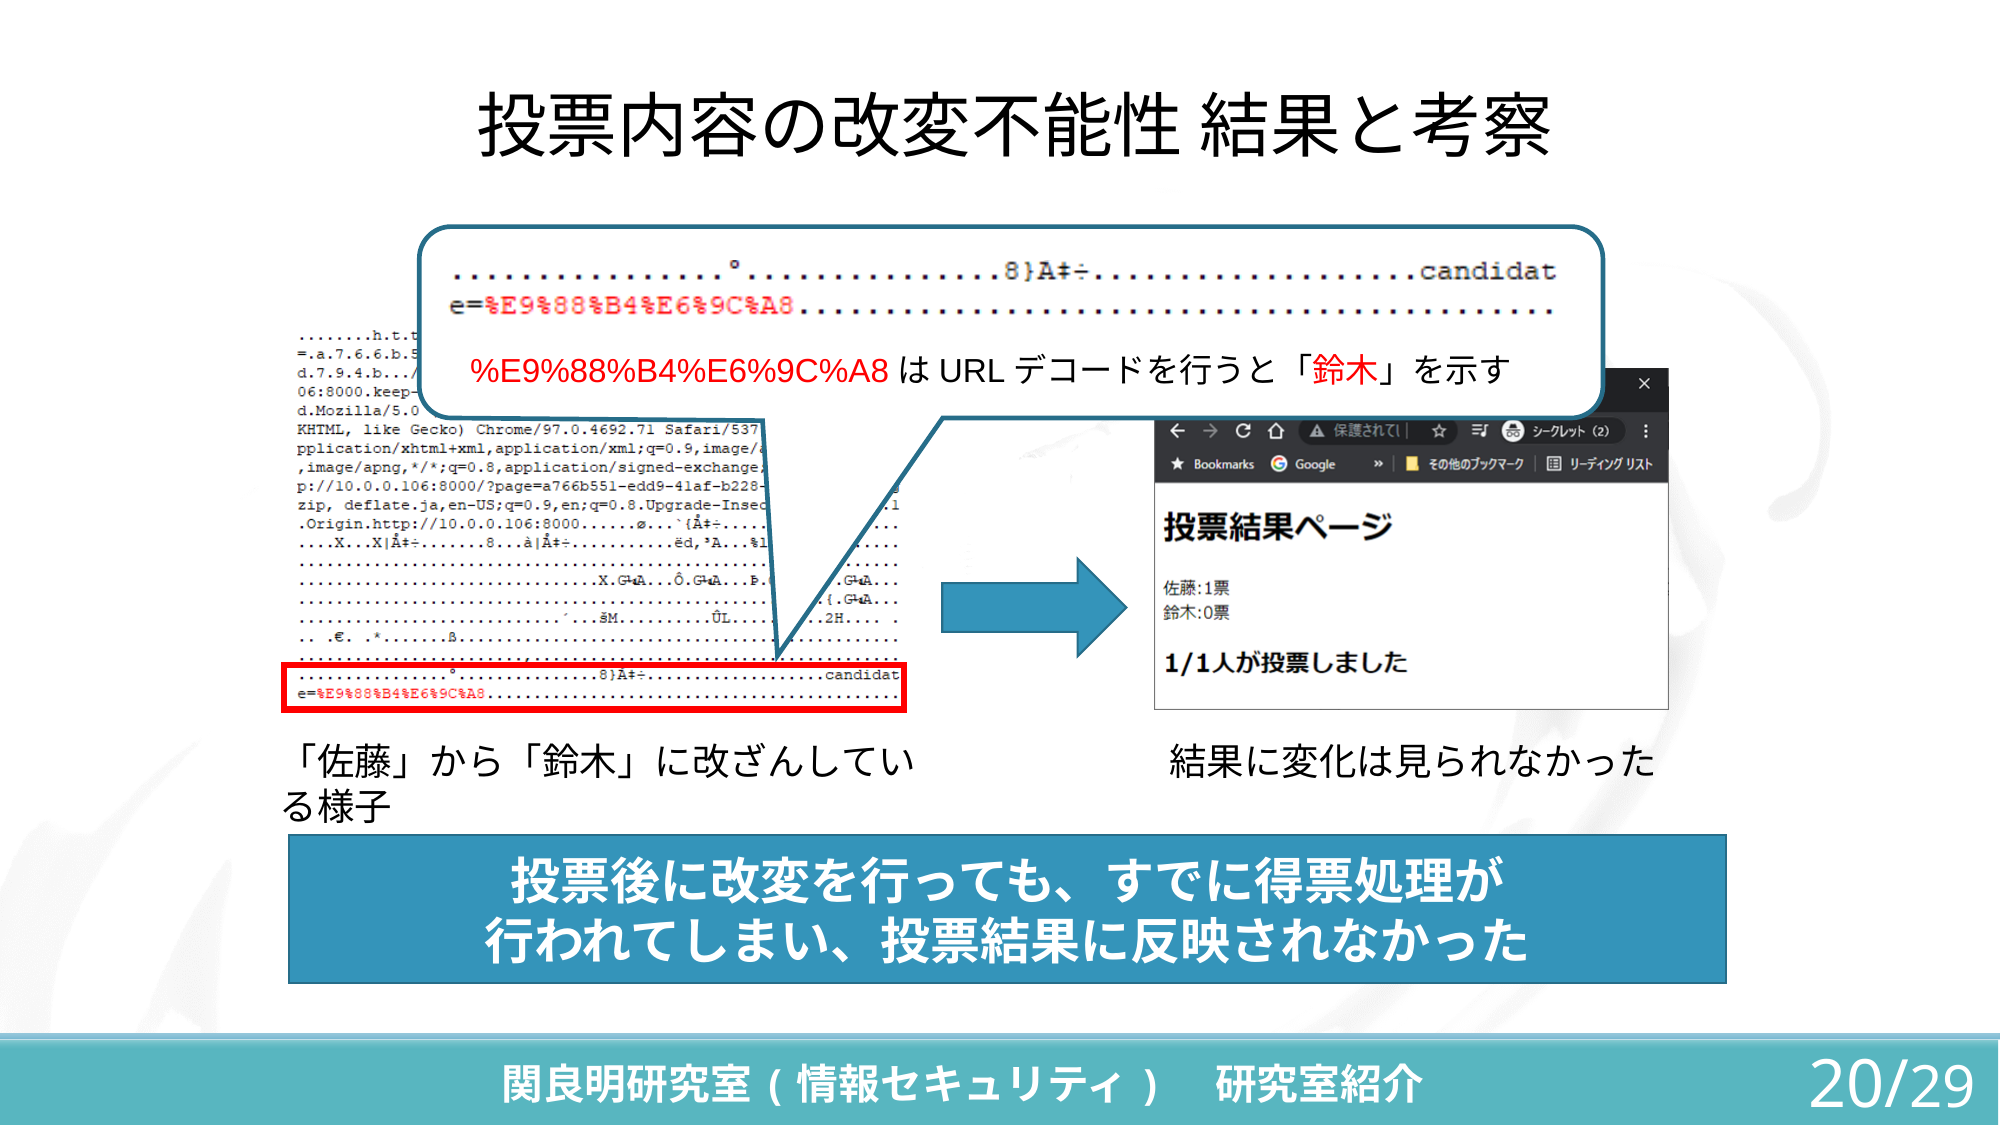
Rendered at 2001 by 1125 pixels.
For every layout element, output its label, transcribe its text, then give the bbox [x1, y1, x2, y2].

title 投票内容の改変不能性 結果と考察 [152, 30, 1878, 174]
picture [1154, 368, 1669, 710]
text_box 結果に変化は見られなかった [1154, 730, 1696, 791]
text_box 投票後に改変を行っても、すでに得票処理が 行われてしまい、投票結果に反映されなかった [288, 834, 1727, 984]
picture [289, 326, 905, 710]
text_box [419, 226, 1603, 656]
text_box 「佐藤」から「鈴木」に改ざんしている様子 [264, 730, 957, 836]
text_box [283, 664, 905, 711]
